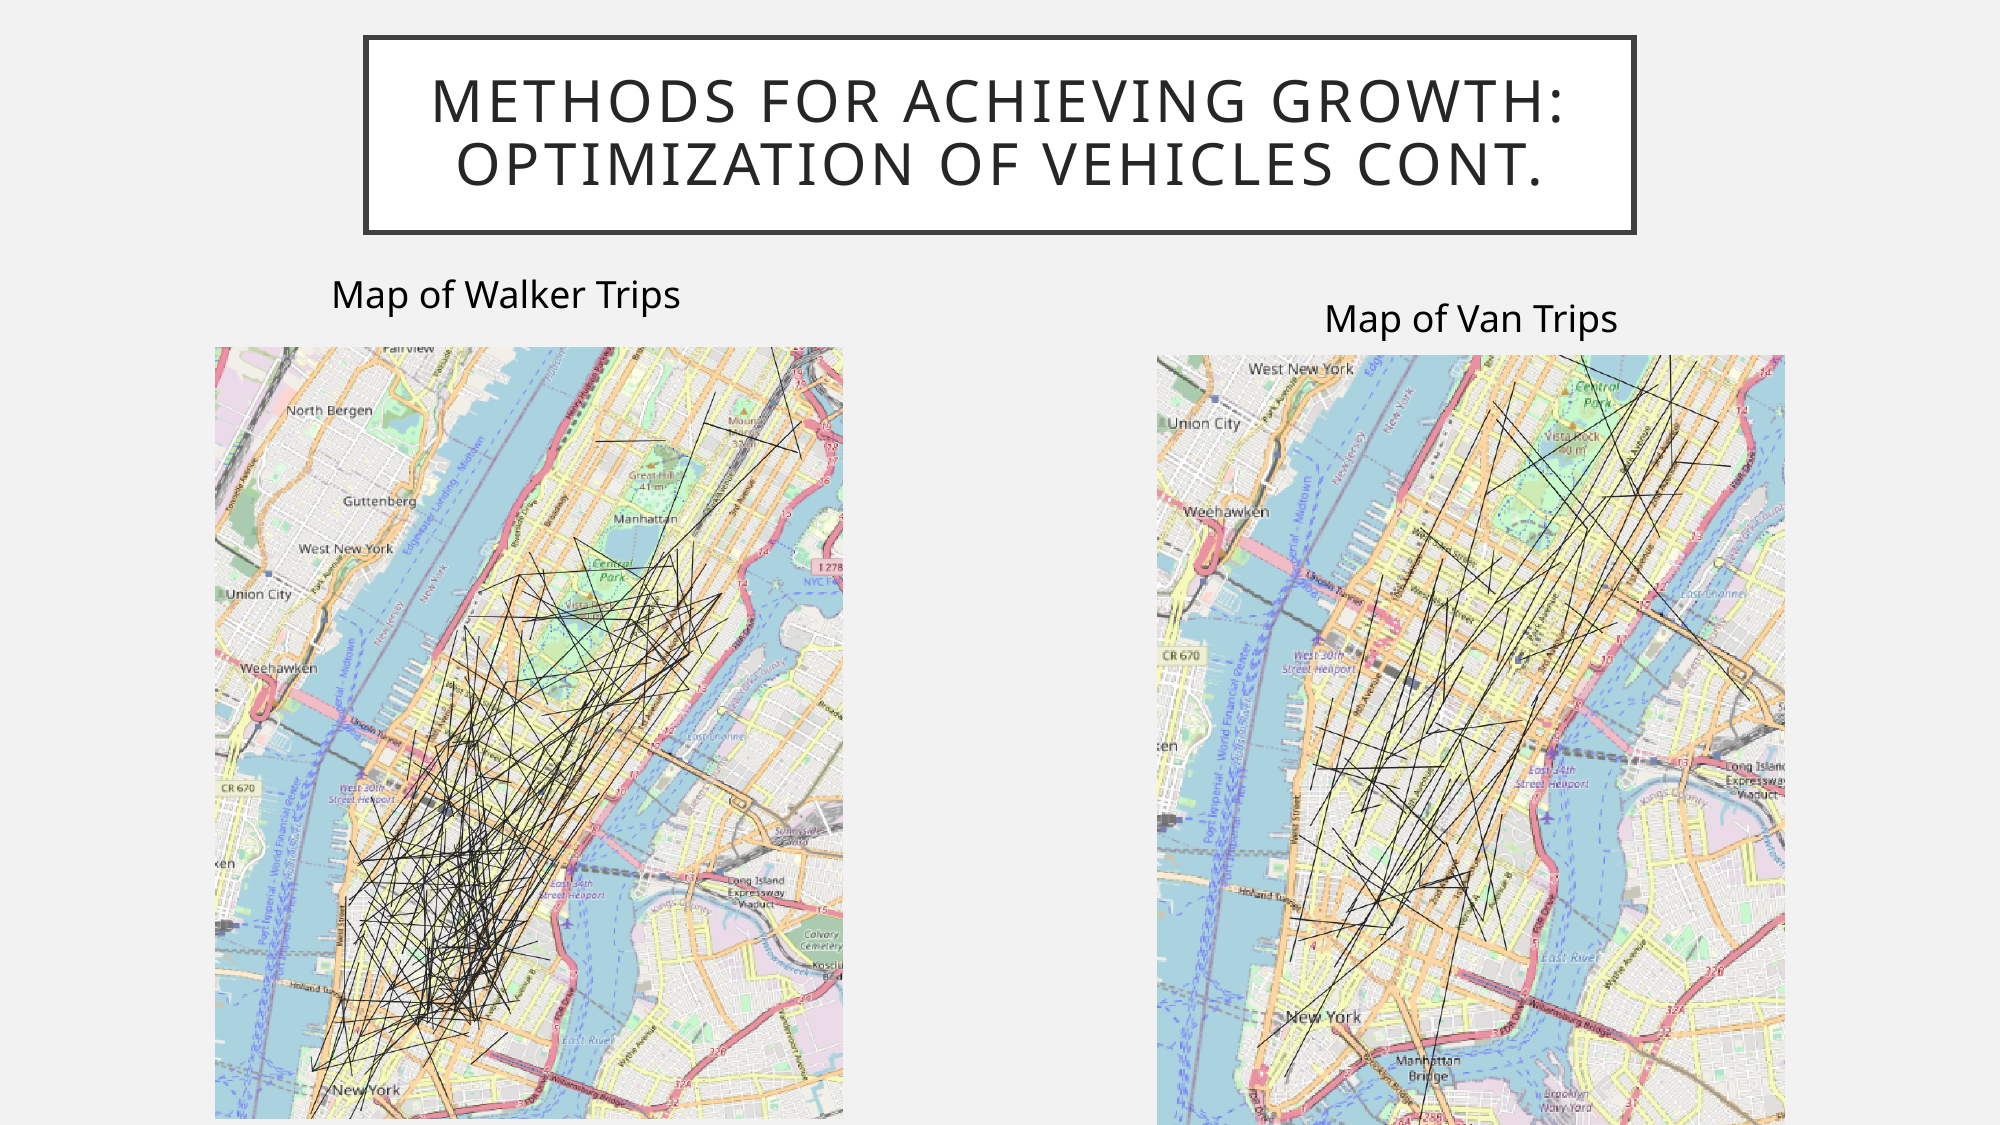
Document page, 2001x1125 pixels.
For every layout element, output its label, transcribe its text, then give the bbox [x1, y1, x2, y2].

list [1157, 356, 1785, 1125]
text_box Map of Van Trips [1157, 287, 1785, 347]
title Methods For Achieving Growth: Optimization of Vehicles cont. [363, 35, 1637, 235]
text_box Map of Walker Trips [215, 263, 798, 324]
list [215, 347, 843, 1119]
